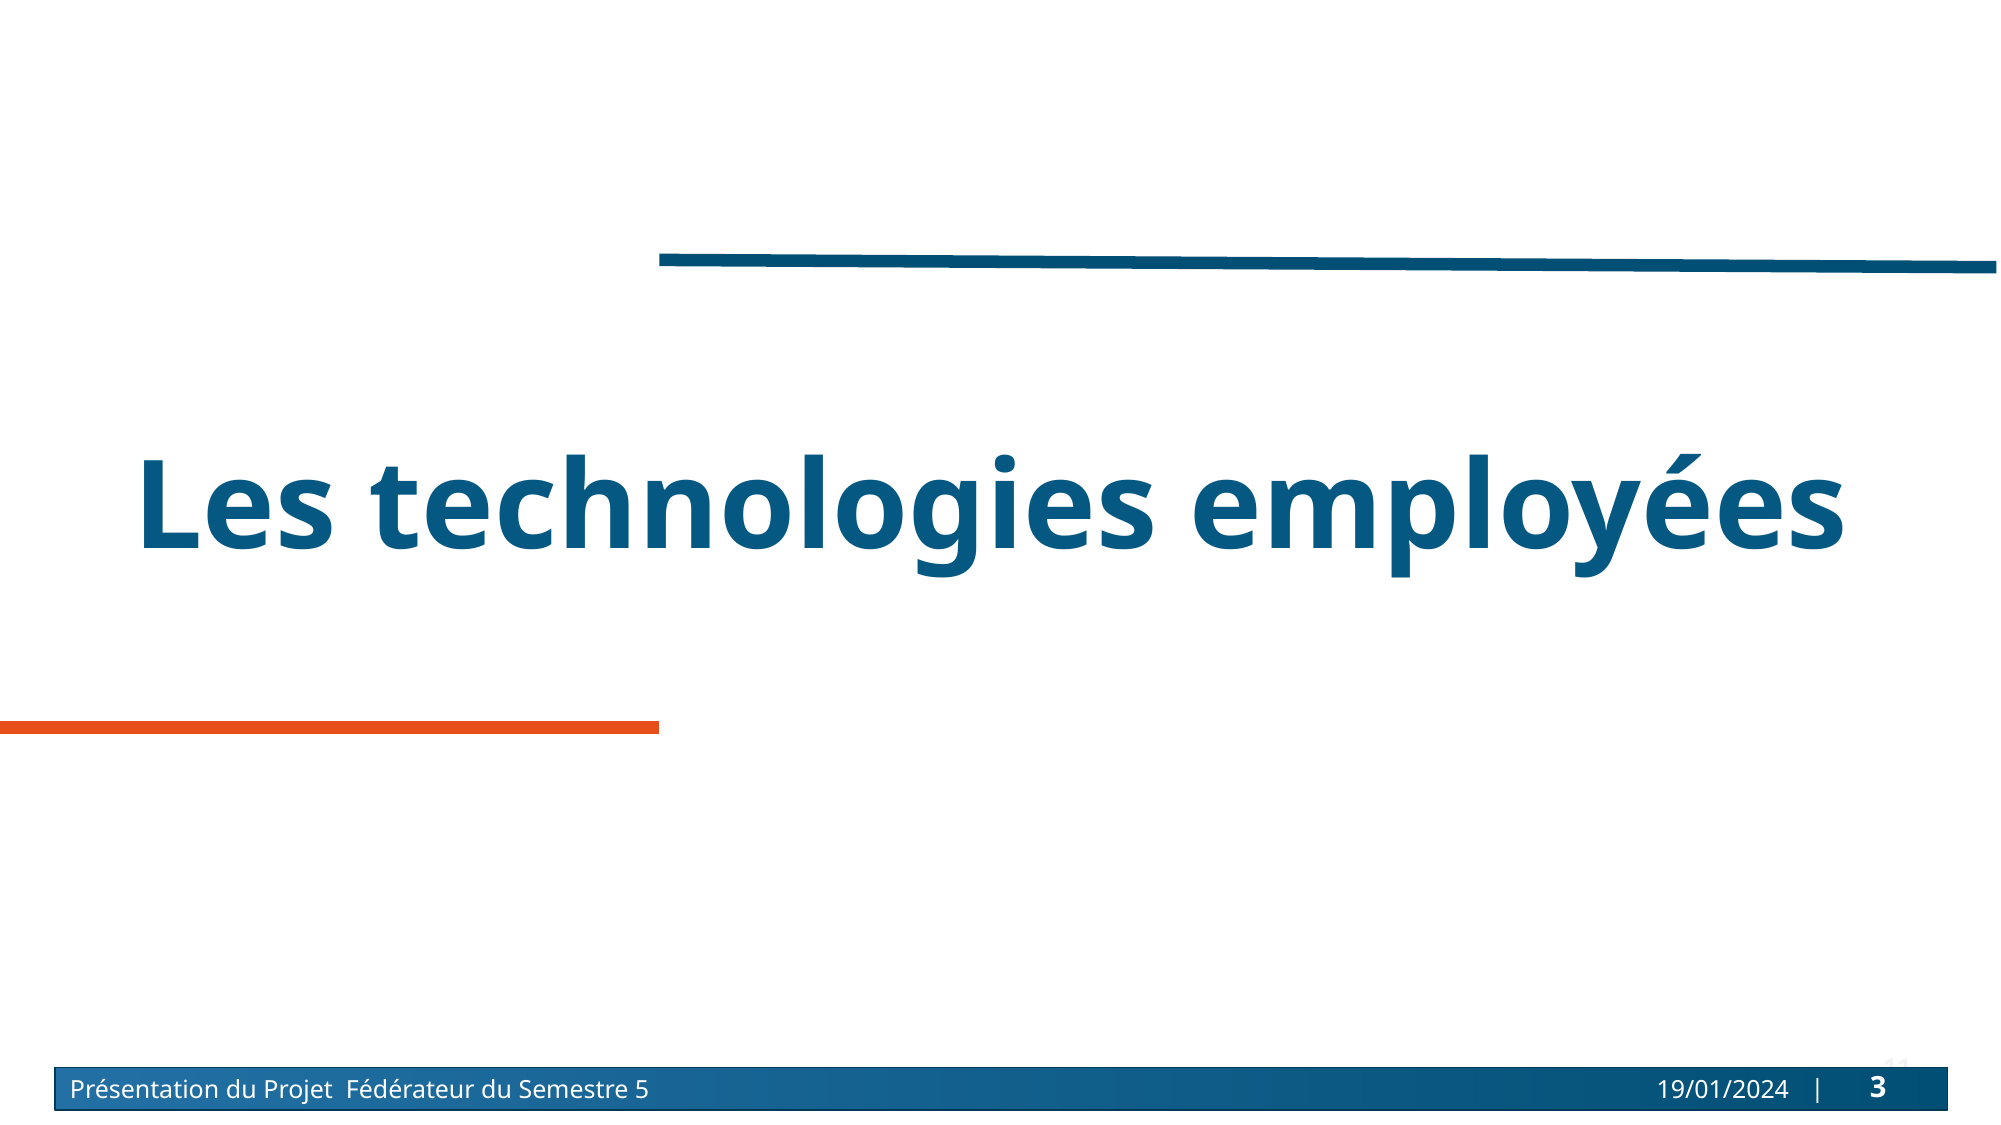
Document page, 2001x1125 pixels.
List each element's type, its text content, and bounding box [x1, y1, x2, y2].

text_box 19/01/2024 [1641, 1058, 1806, 1125]
text_box [735, 1067, 1641, 1110]
text_box Présentation du Projet Fédérateur du Semestre 5 [54, 1058, 735, 1125]
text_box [659, 259, 1997, 268]
text_box [1940, 1067, 1948, 1110]
text_box Les technologies employées [0, 415, 1985, 522]
text_box | 3 [1776, 1053, 1940, 1119]
